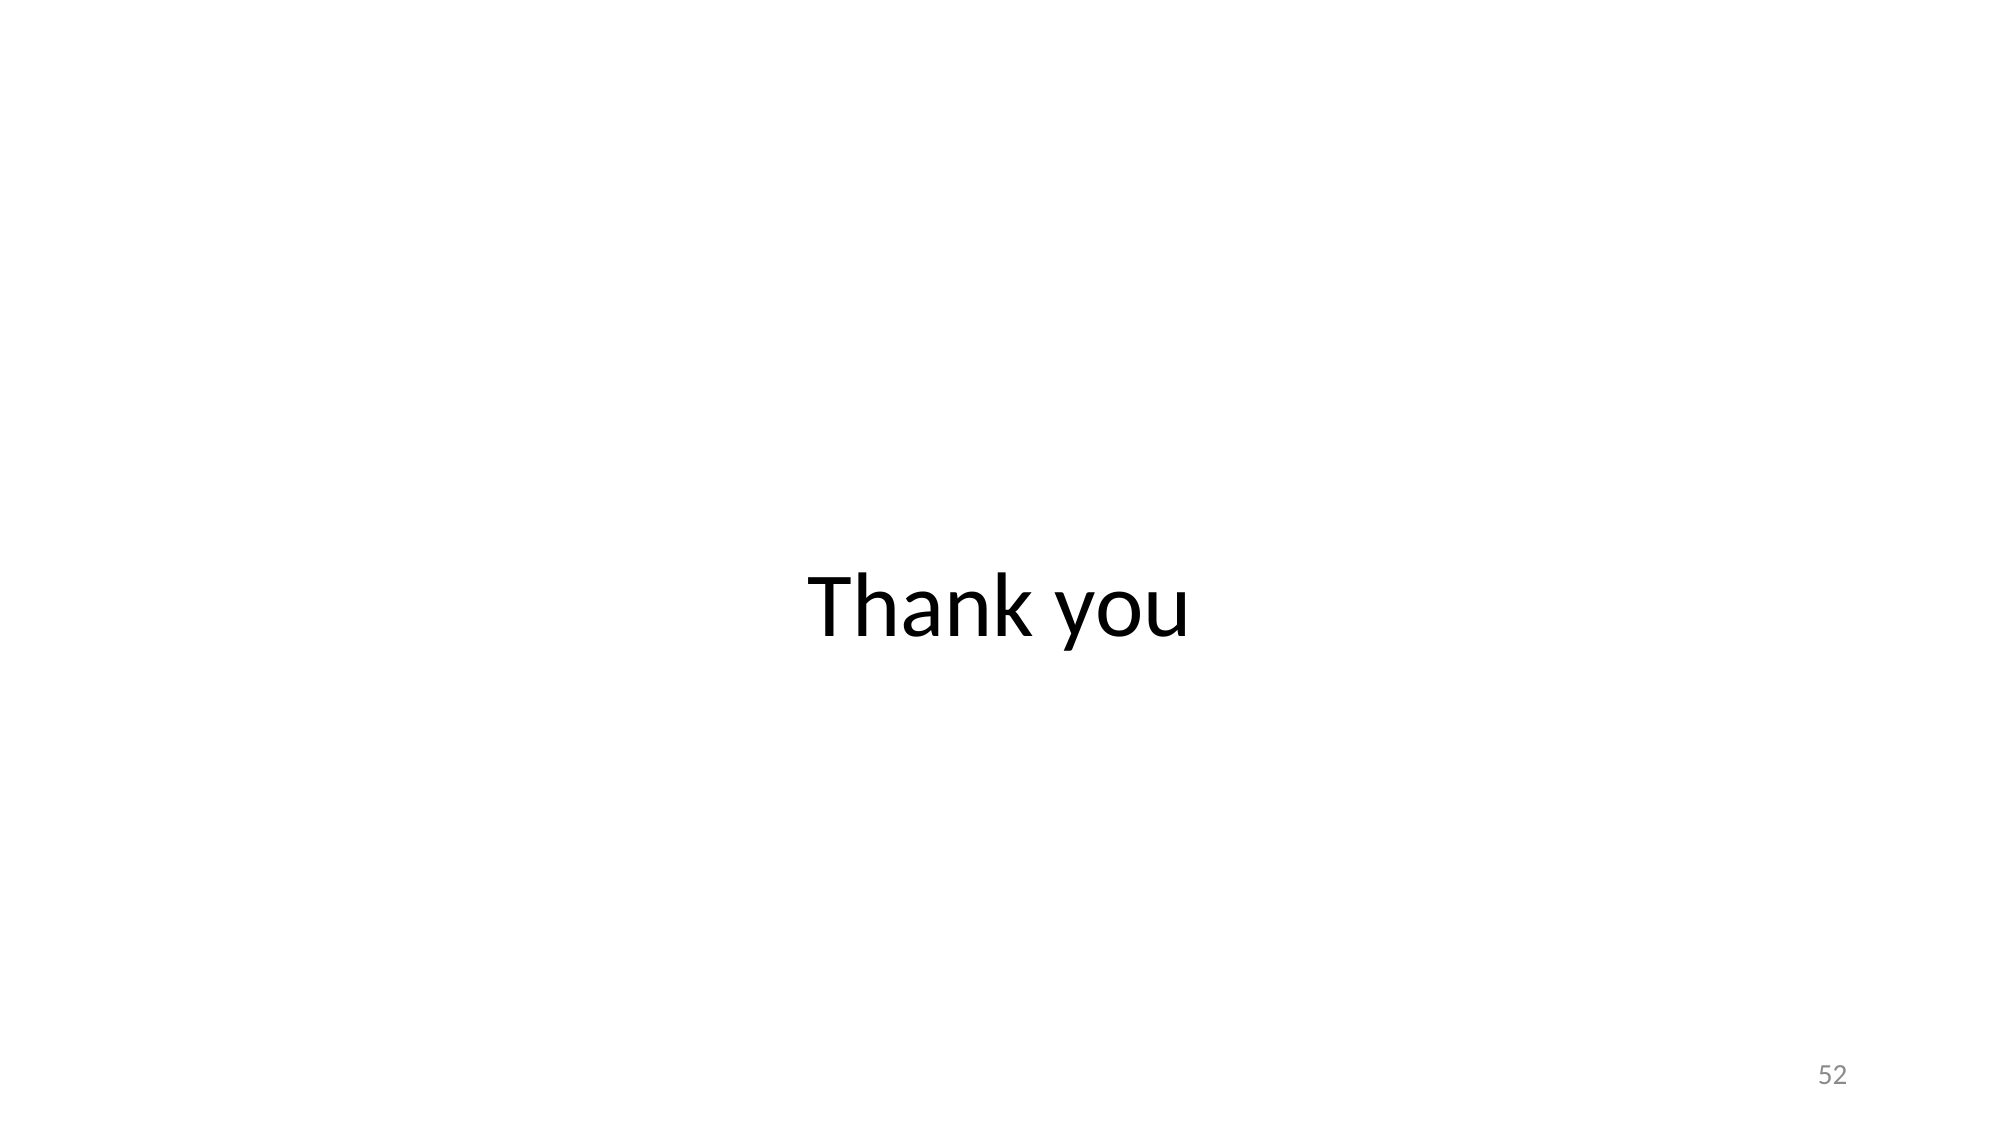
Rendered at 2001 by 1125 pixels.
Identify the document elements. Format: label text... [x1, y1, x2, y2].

list Thank you [137, 299, 1863, 1014]
slide_number 52 [1412, 1042, 1863, 1103]
